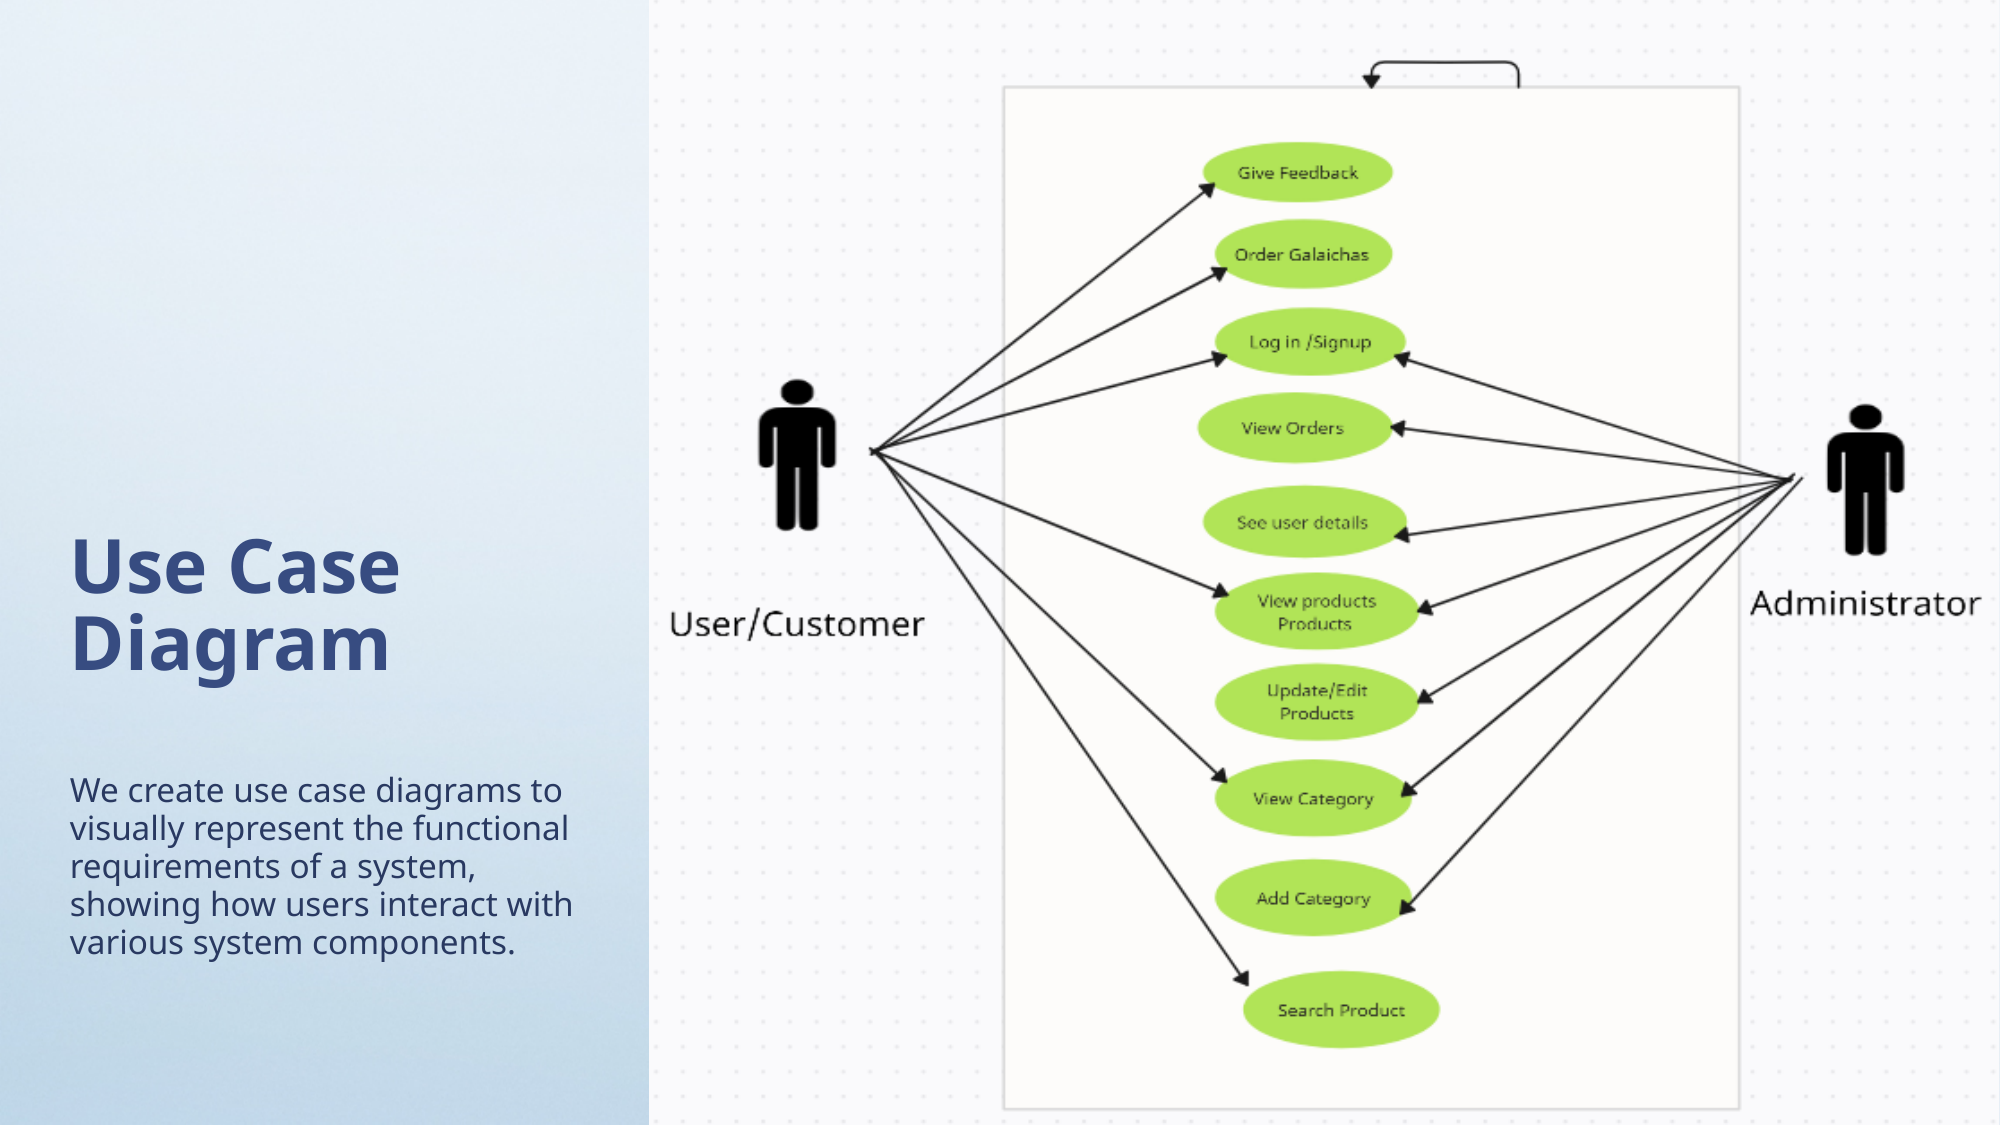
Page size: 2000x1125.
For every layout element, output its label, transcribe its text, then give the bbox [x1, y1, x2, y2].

list We create use case diagrams to visually represent the functional requirements of a system, showing how users interact with various system components. [49, 762, 600, 1046]
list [649, 0, 2000, 1125]
title Use Case Diagram [49, 229, 600, 696]
picture [0, 0, 649, 1125]
